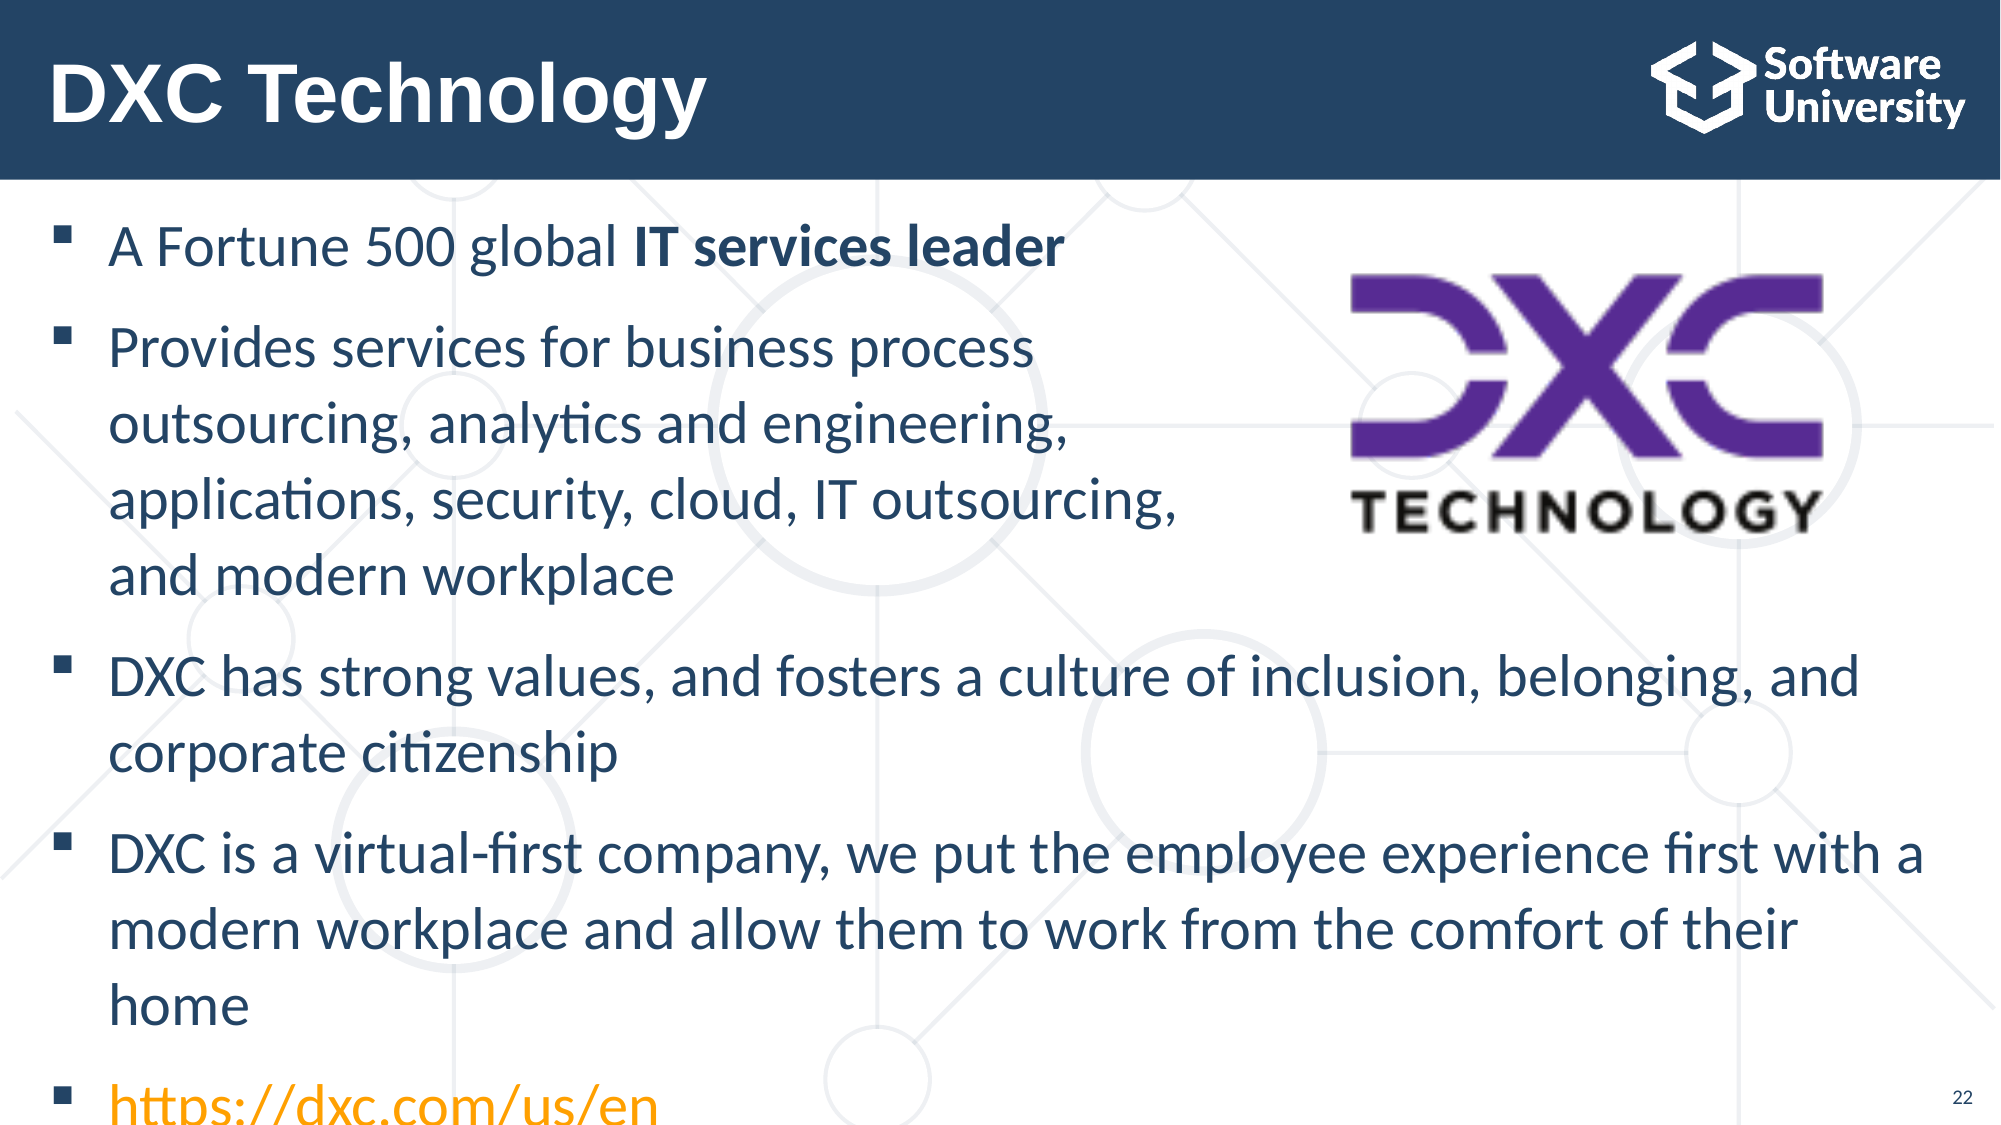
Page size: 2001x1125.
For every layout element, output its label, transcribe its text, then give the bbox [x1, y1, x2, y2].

title DXC Technology [31, 16, 1625, 162]
list A Fortune 500 global IT services leader Provides services for business process outsourcing, analytics and engineering, applications, security, cloud, IT outsourcing, and modern workplace DXC has strong values, and fosters a culture of inclusion, belonging, and corporate citizenship DXC is a virtual-first company, we put the employee experience first with a modern workplace and allow them to work from the comfort of their home https://dxc.com/us/en [31, 196, 1970, 1104]
slide_number 22 [1927, 1067, 1989, 1117]
picture [1651, 41, 1966, 134]
picture [1272, 195, 1900, 614]
